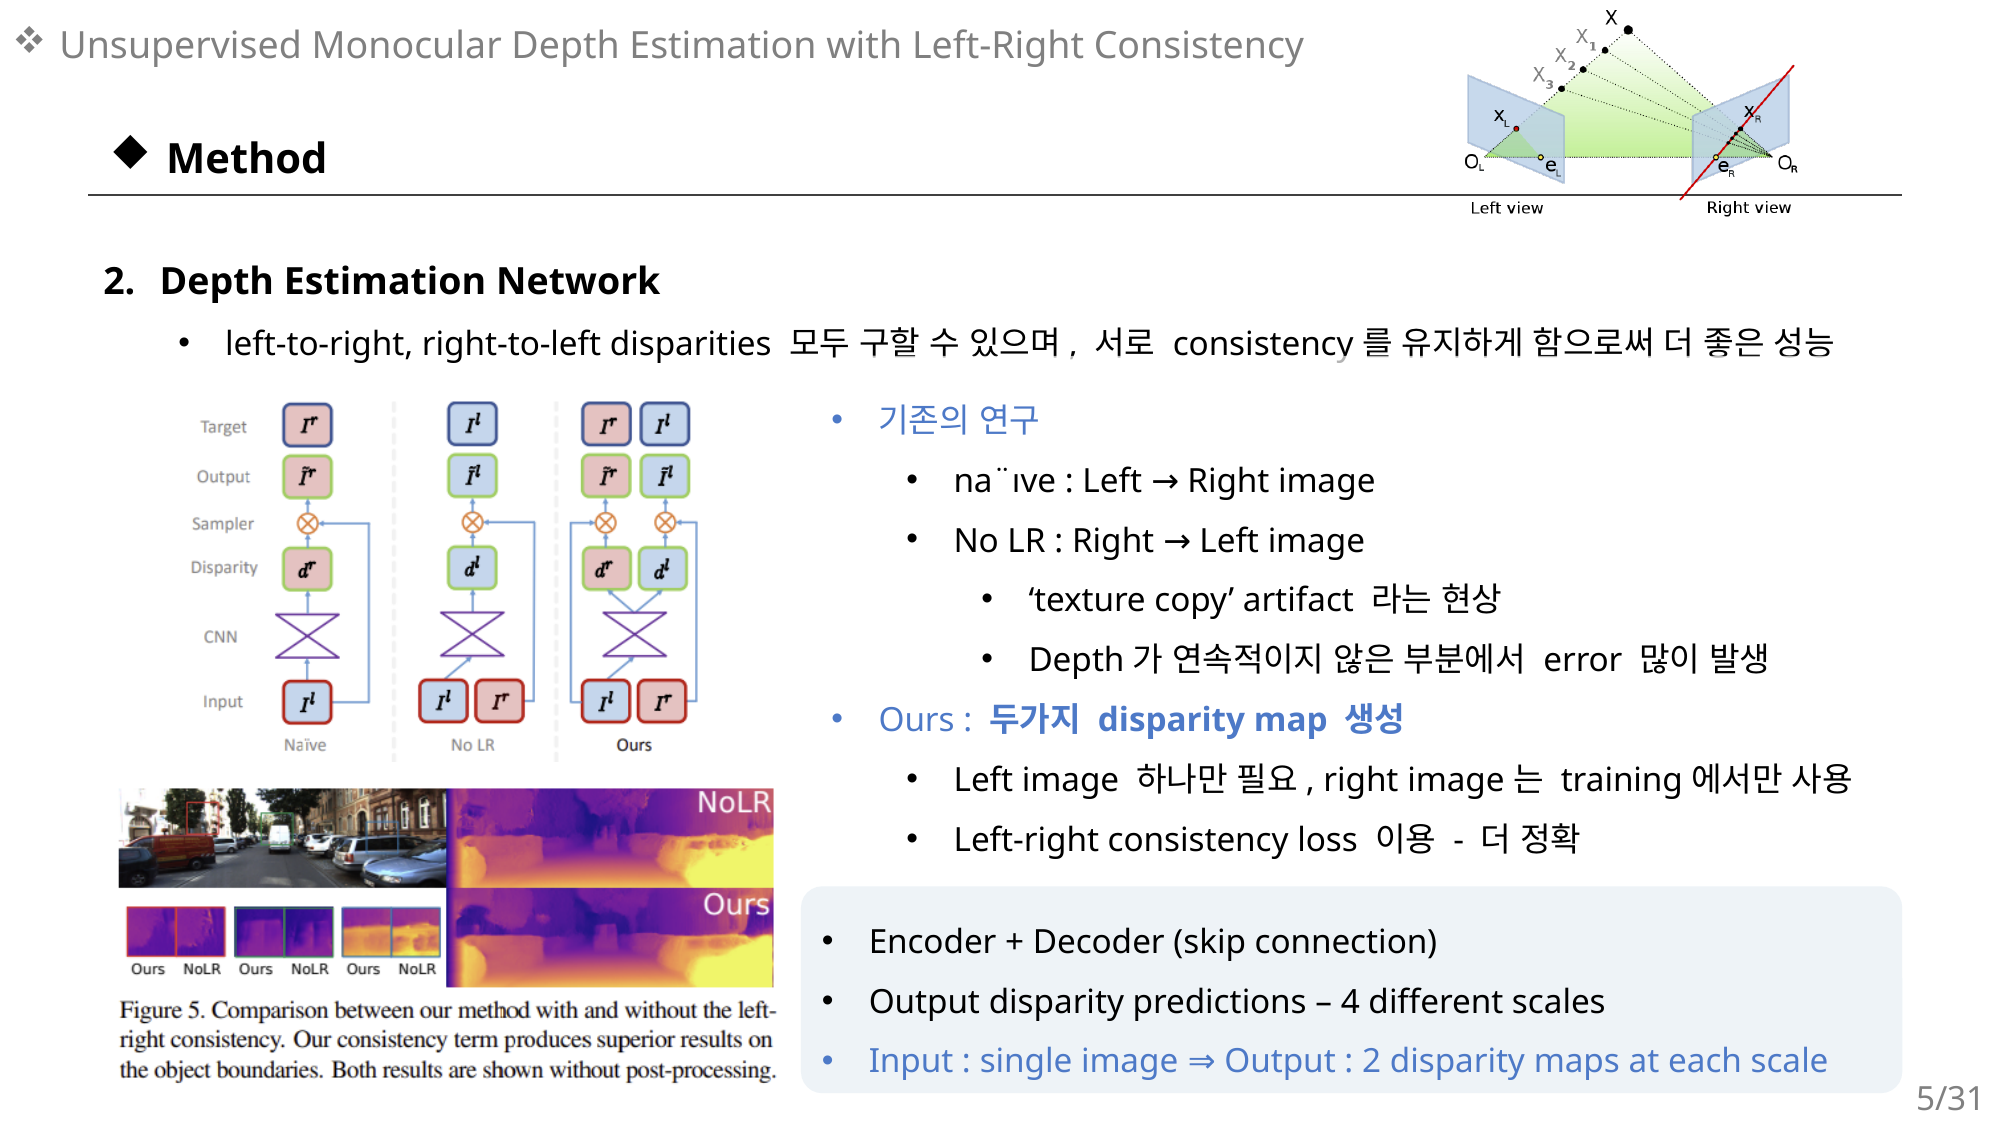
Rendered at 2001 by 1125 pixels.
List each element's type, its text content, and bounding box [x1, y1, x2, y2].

picture [172, 383, 719, 762]
text_box 기존의 연구 na¨ıve : Left → Right image No LR : Right → Left image ‘texture copy’ artifact 라는 현상 Depth가 연속적이지 않은 부분에서 error 많이 발생 Ours : 두가지 disparity map 생성 Left image 하나만 필요, right image는 training에서만 사용 Left-right consistency loss 이용 - 더 정확 [799, 354, 1904, 883]
title Unsupervised Monocular Depth Estimation with Left-Right Consistency [0, 0, 1459, 93]
text_box Depth Estimation Network left-to-right, right-to-left disparities 모두 구할 수 있으며, 서로 consistency를 유지하게 함으로써 더 좋은 성능 [87, 226, 1903, 370]
picture [1459, 0, 1804, 230]
text_box Method [88, 93, 967, 194]
picture [111, 770, 783, 1091]
text_box Encoder + Decoder (skip connection) Output disparity predictions – 4 different scales Input : single image ⇒ Output : 2 disparity maps at each scale [799, 885, 1904, 1095]
